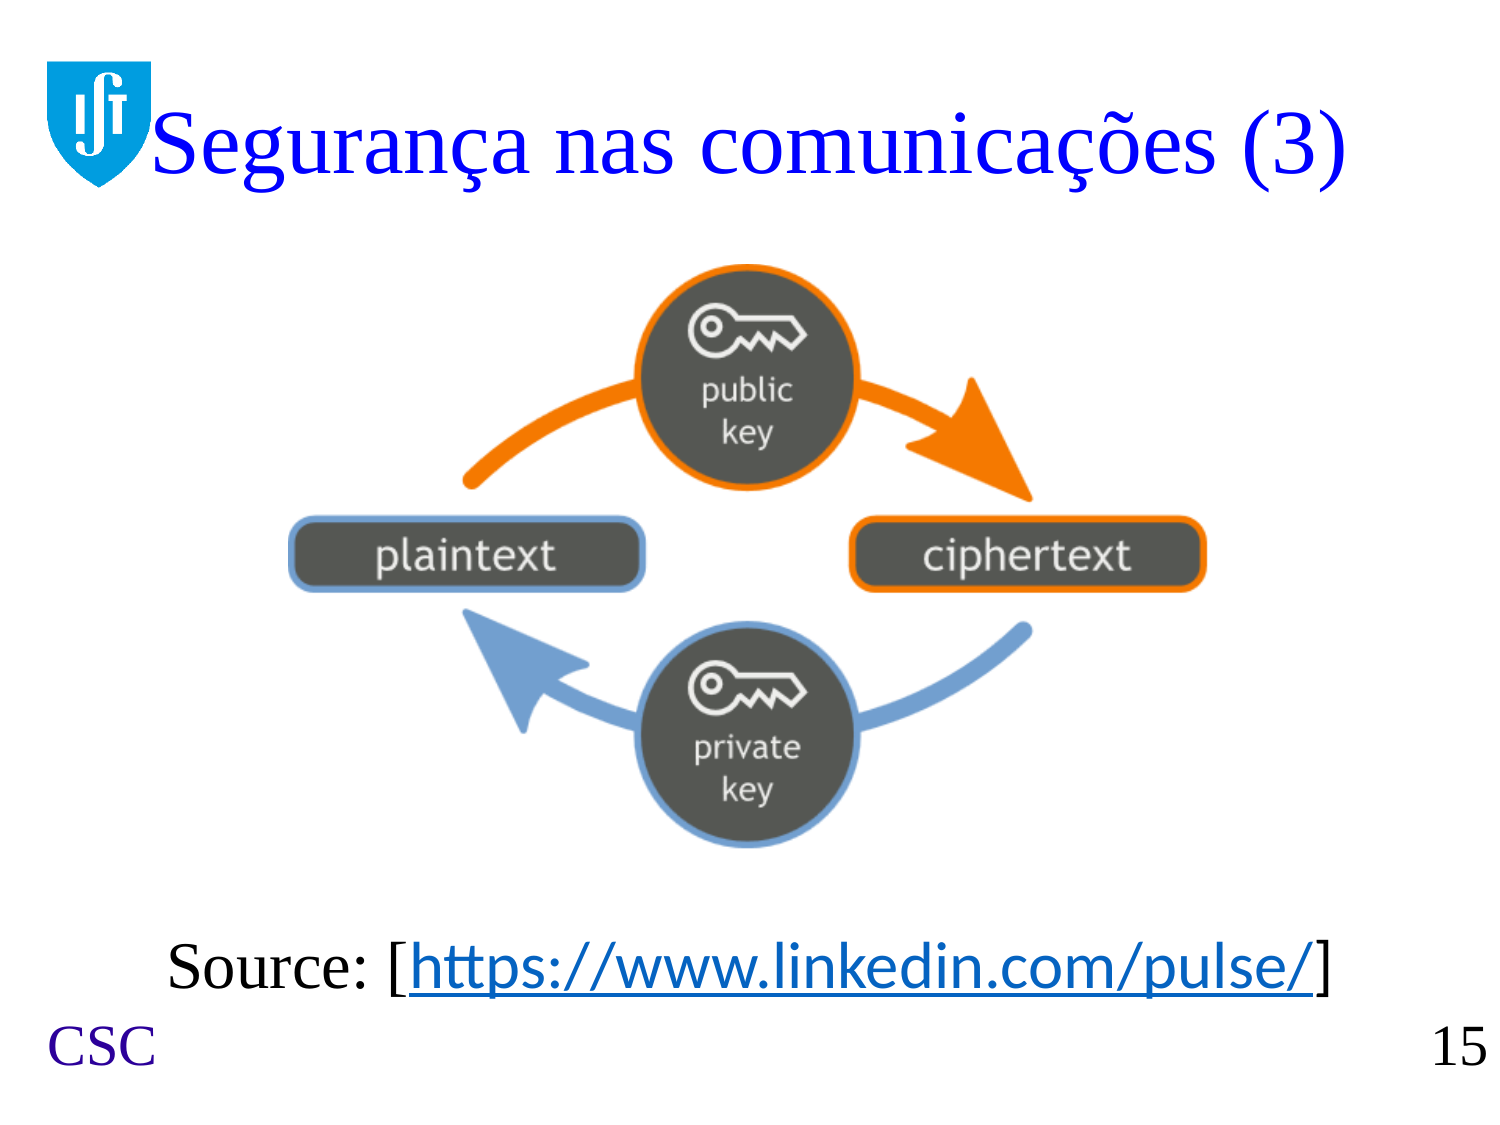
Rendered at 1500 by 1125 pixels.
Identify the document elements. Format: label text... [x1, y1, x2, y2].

title Segurança nas comunicações (3) [102, 34, 1398, 254]
picture [44, 59, 153, 193]
text_box CSC [4, 999, 201, 1085]
text_box 15 [1415, 999, 1500, 1085]
list Source: [https://www.linkedin.com/pulse/] [103, 265, 1397, 980]
picture [288, 264, 1212, 861]
